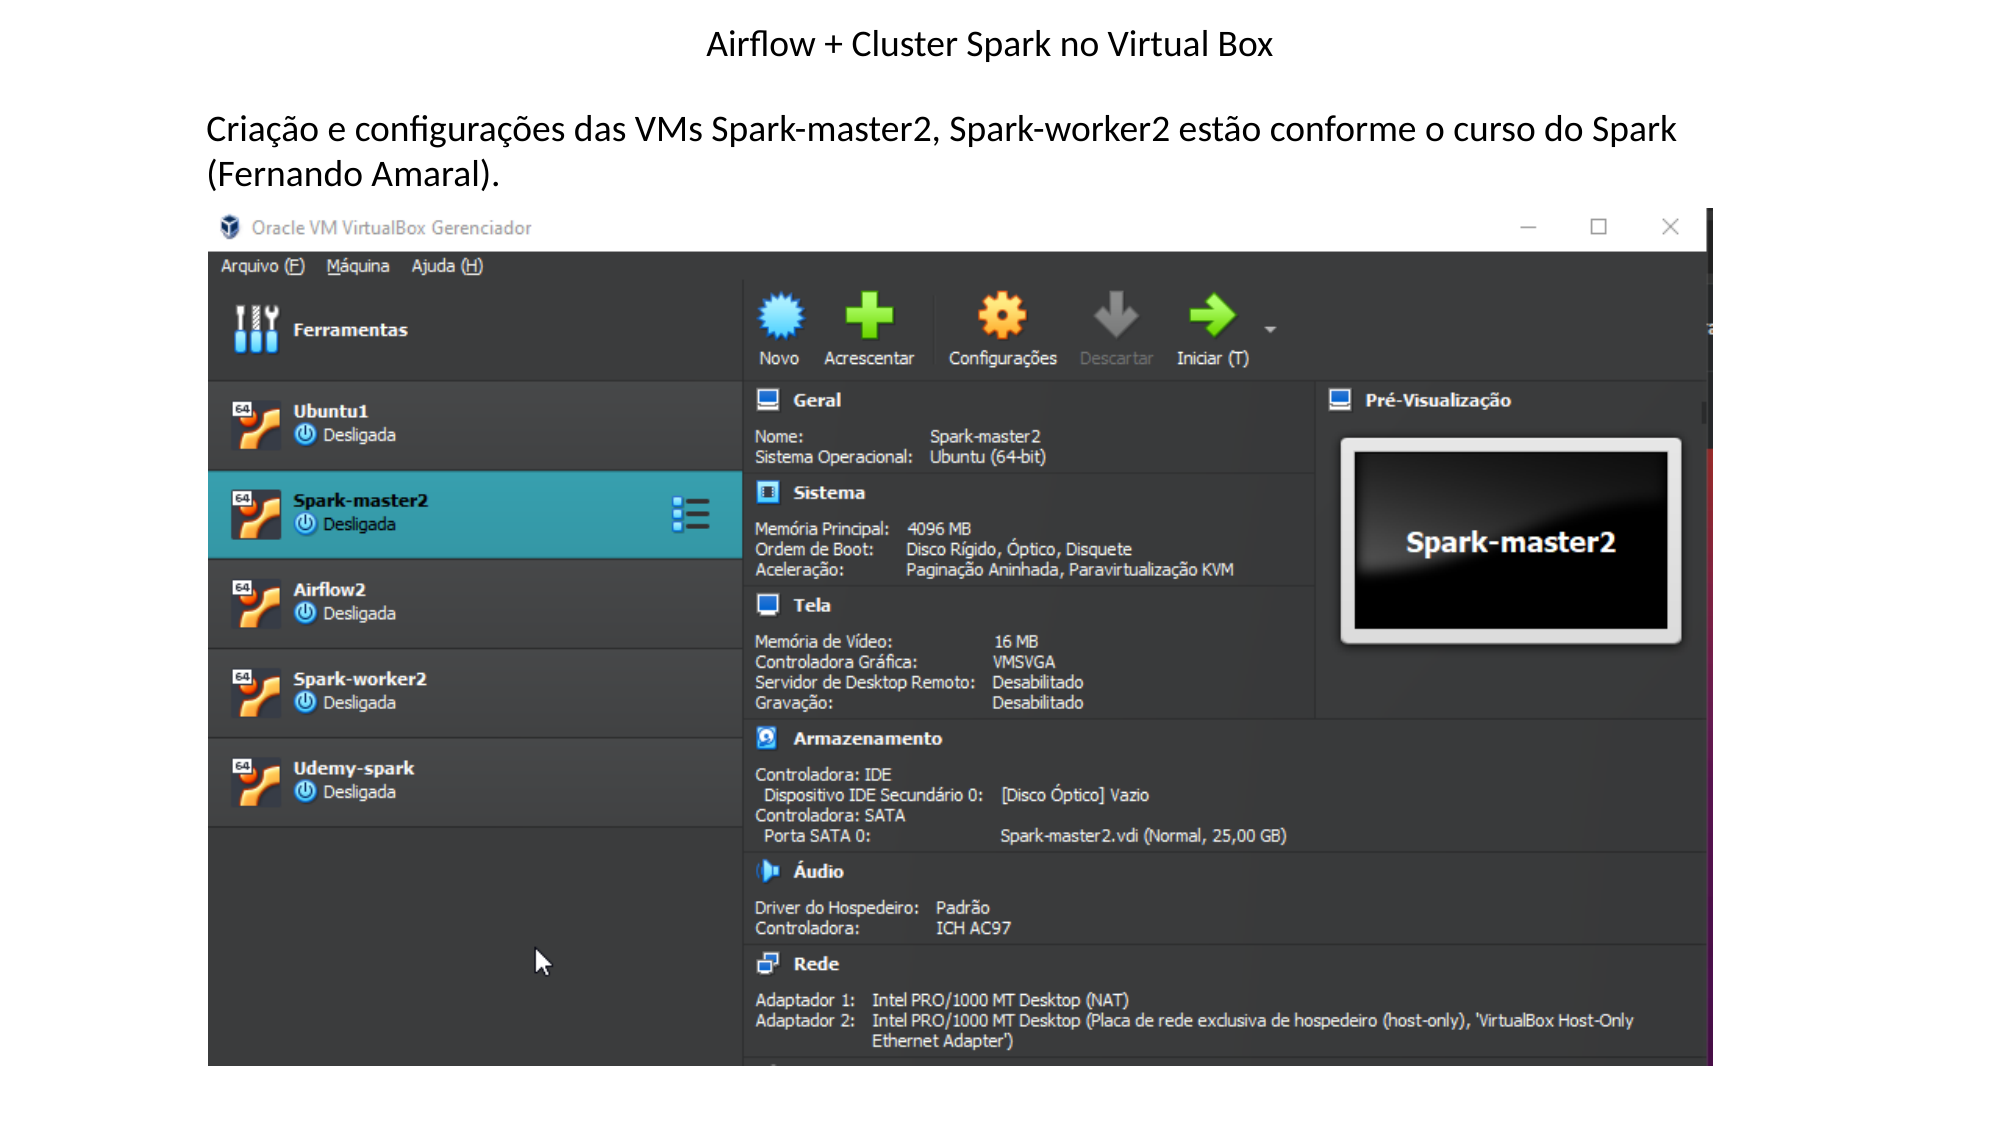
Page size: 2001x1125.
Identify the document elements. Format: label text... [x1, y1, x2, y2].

picture [208, 208, 1713, 1066]
text_box Criação e configurações das VMs Spark-master2, Spark-worker2 estão conforme o curso do Spark (Fernando Amaral). [191, 96, 1787, 202]
text_box Airflow + Cluster Spark no Virtual Box [691, 11, 1351, 72]
